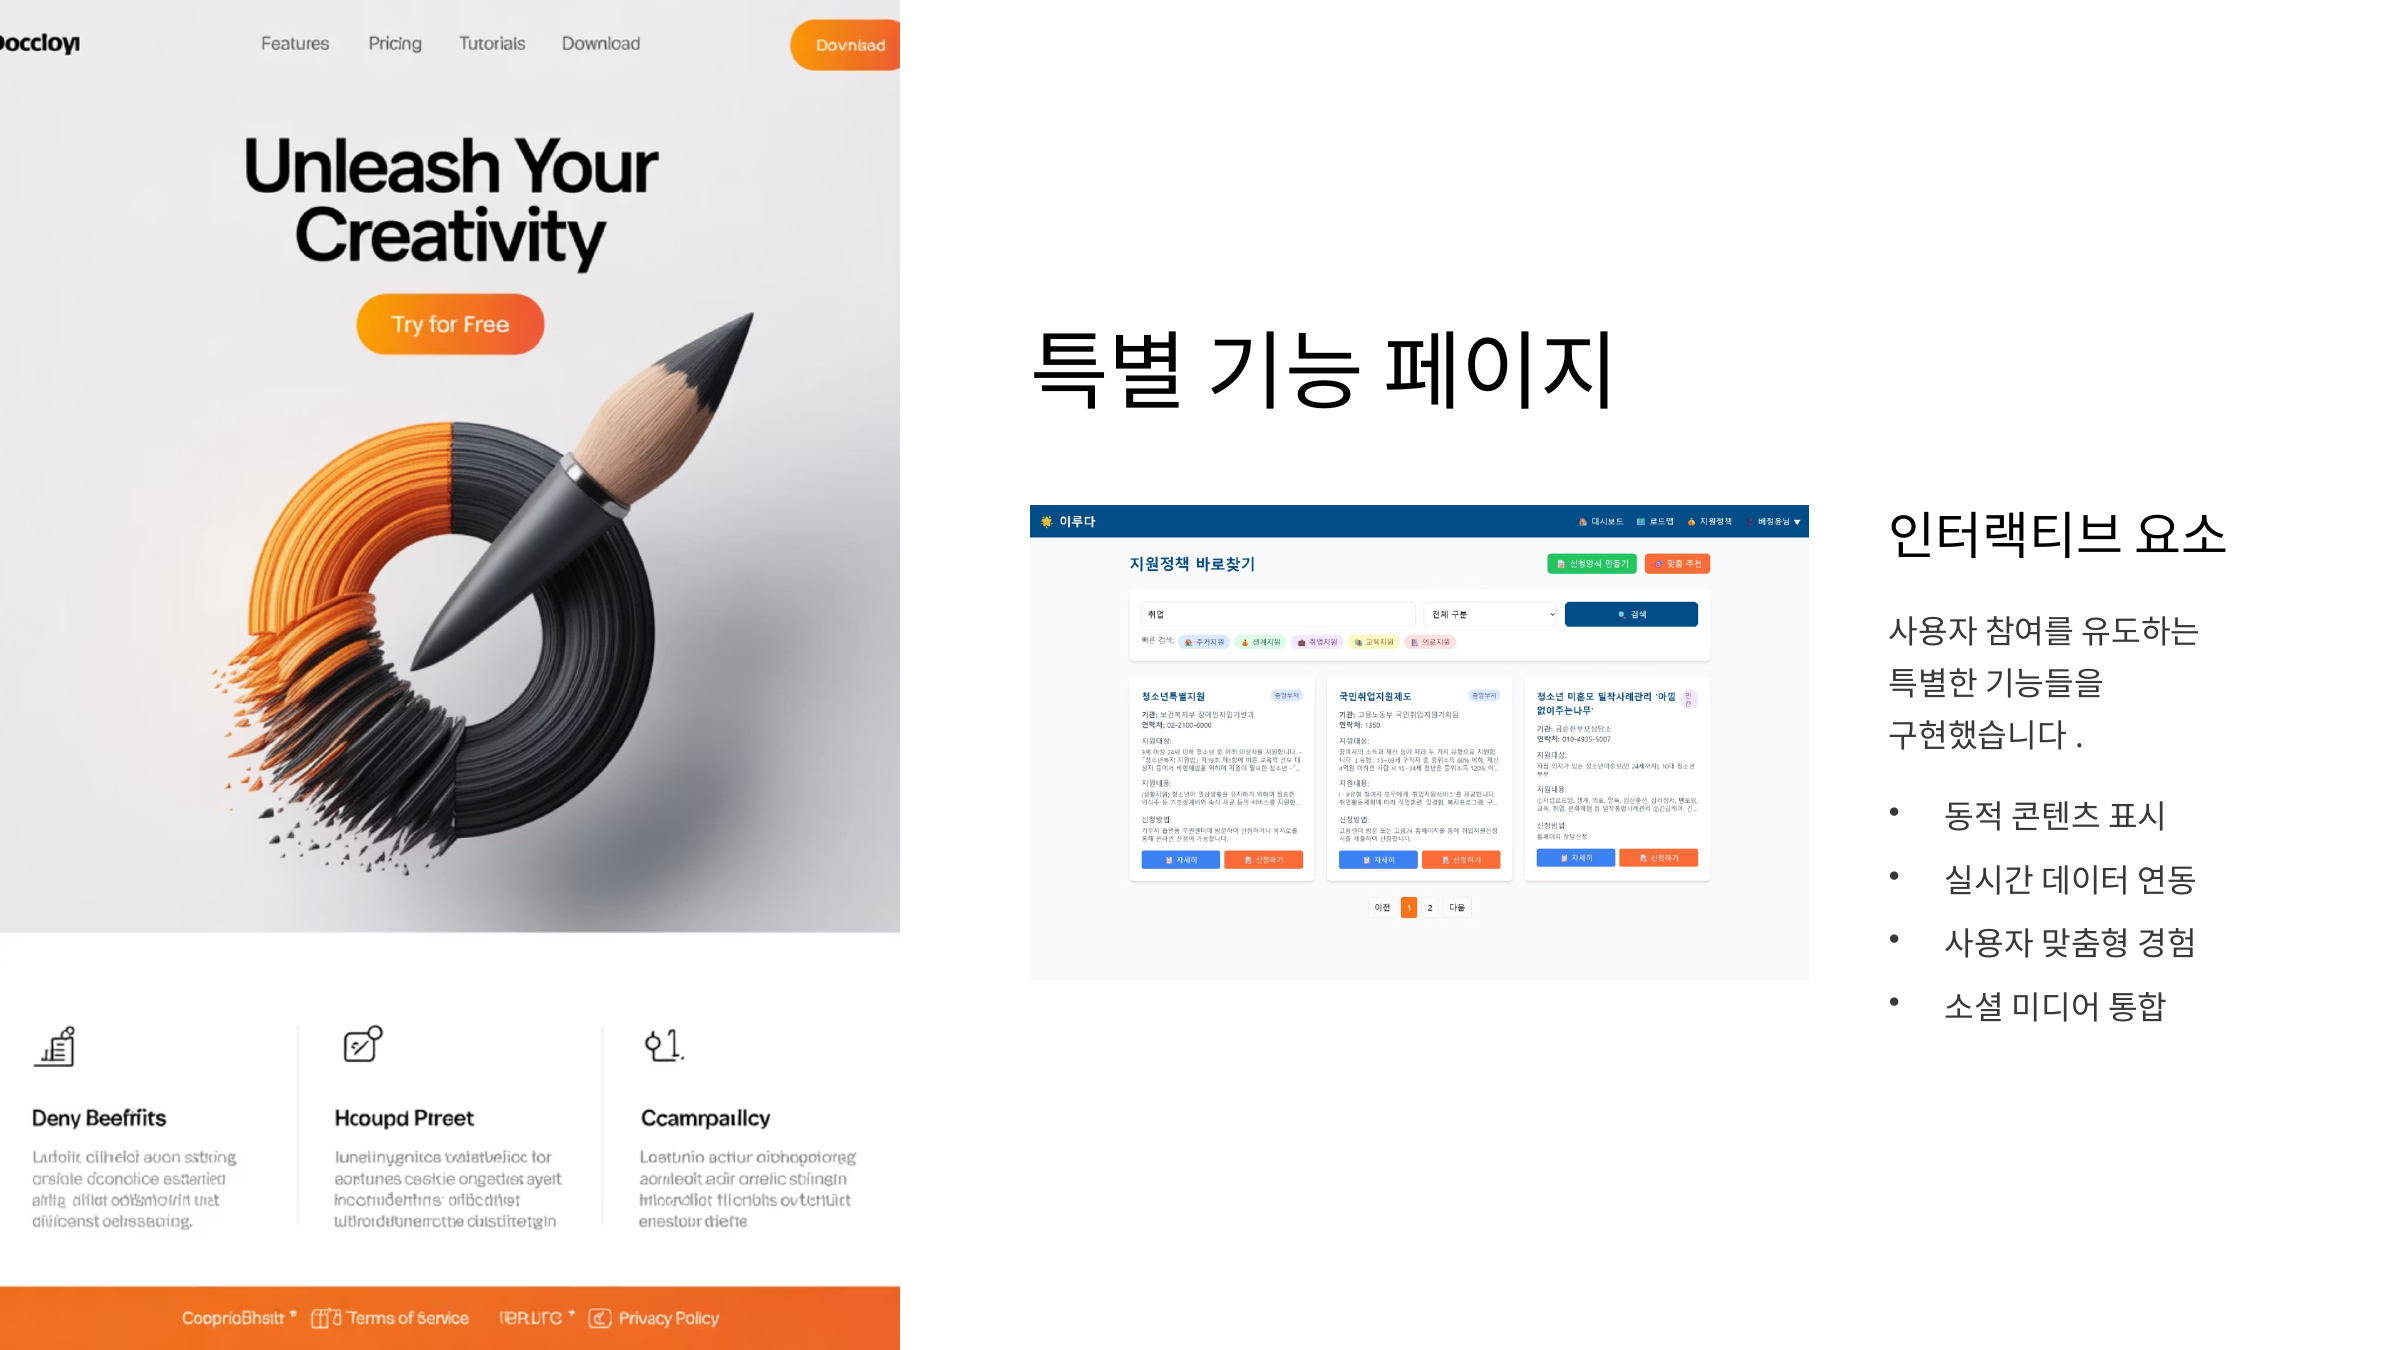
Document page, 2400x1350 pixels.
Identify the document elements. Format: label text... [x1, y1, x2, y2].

text_box 동적 콘텐츠 표시 [1888, 783, 2271, 836]
text_box 사용자 맞춤형 경험 [1888, 910, 2271, 963]
text_box 소셜 미디어 통합 [1888, 973, 2271, 1026]
text_box 특별 기능 페이지 [1030, 312, 1885, 420]
picture [1030, 505, 1809, 980]
picture [0, 0, 900, 1350]
text_box 사용자 참여를 유도하는 특별한 기능들을 구현했습니다. [1888, 597, 2271, 754]
text_box 인터랙티브 요소 [1888, 501, 2271, 566]
text_box 실시간 데이터 연동 [1888, 846, 2271, 899]
